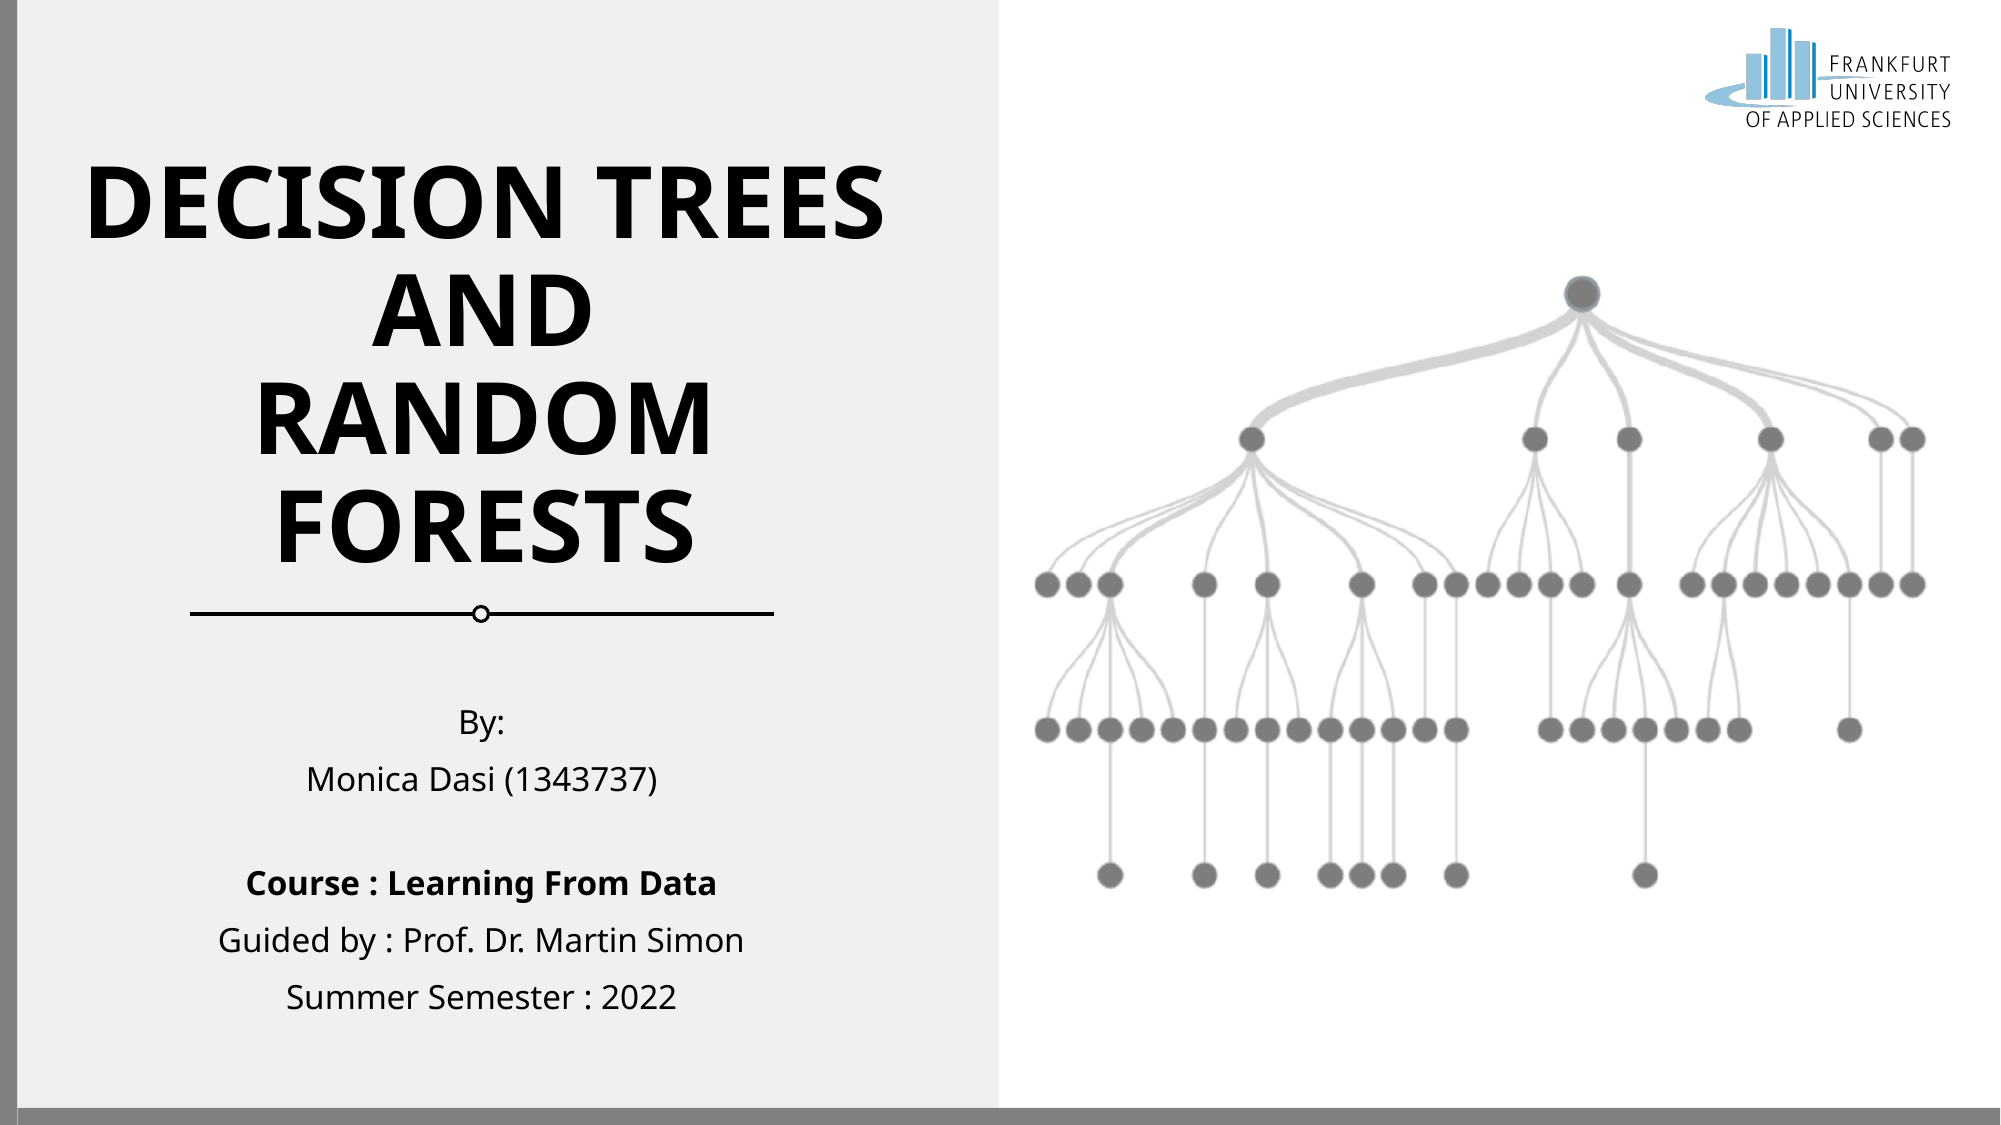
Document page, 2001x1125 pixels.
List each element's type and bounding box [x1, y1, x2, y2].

picture [17, 0, 999, 1108]
text_box [189, 606, 774, 622]
picture [1702, 25, 1953, 130]
list [1015, 266, 1949, 900]
